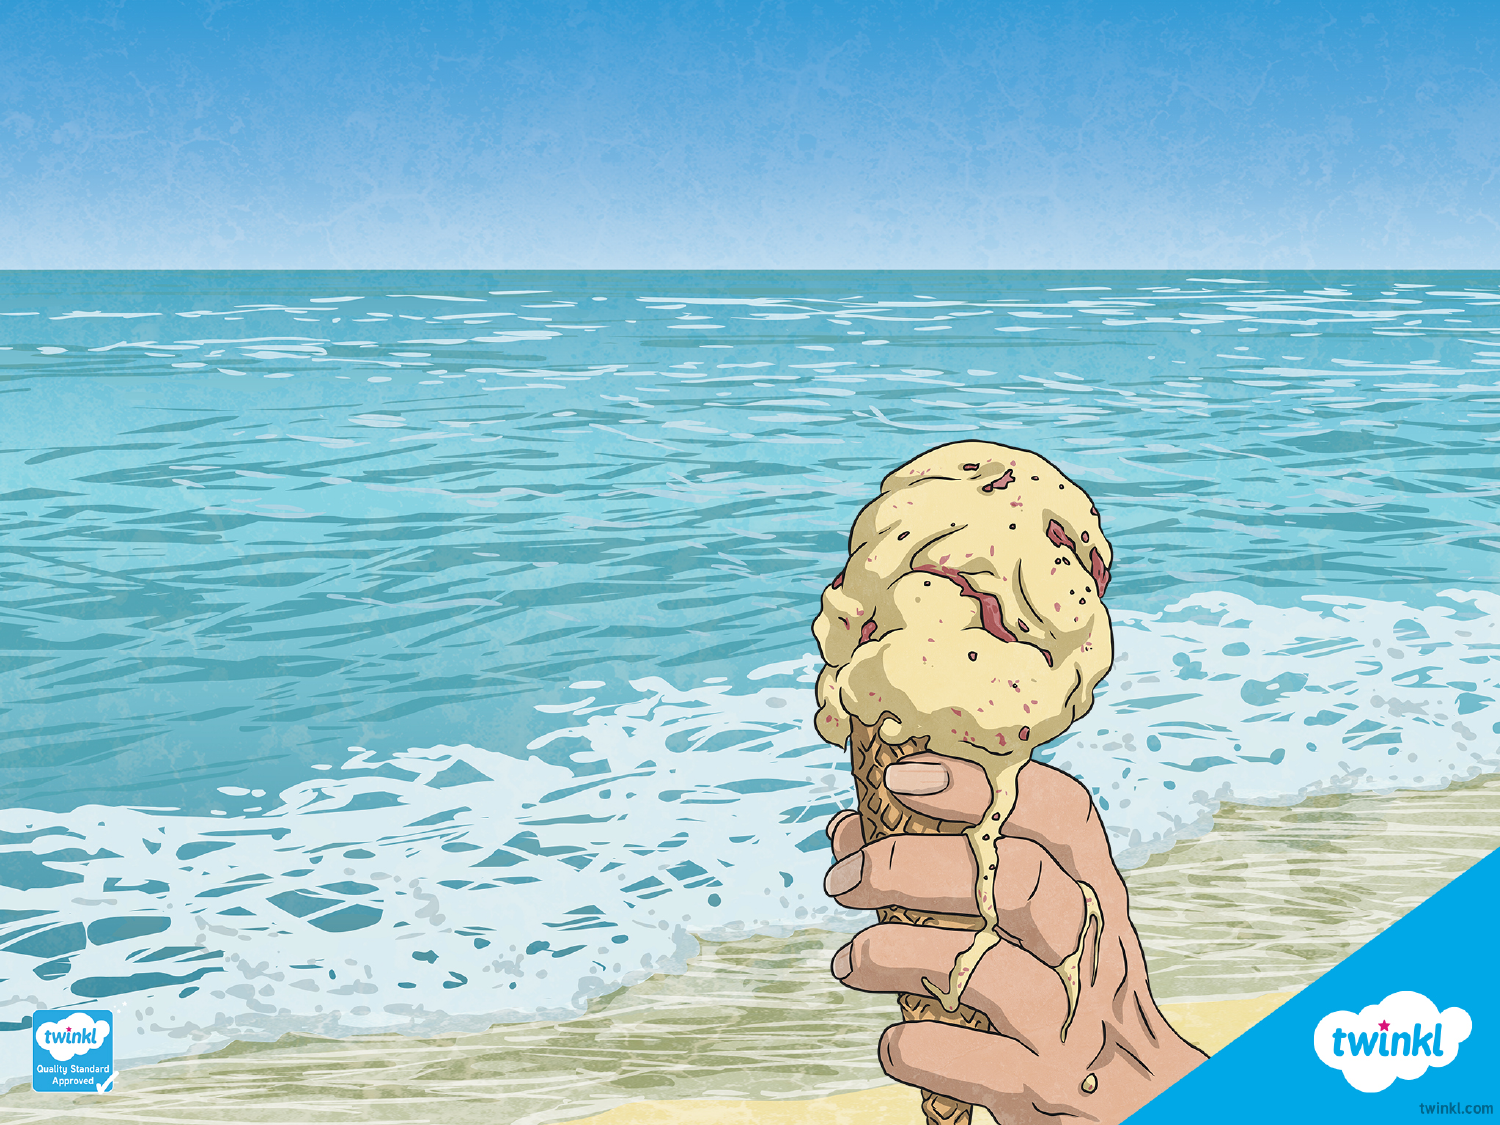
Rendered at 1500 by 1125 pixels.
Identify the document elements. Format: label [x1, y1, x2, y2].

picture [0, 0, 1500, 1125]
text_box [1278, 980, 1485, 1108]
